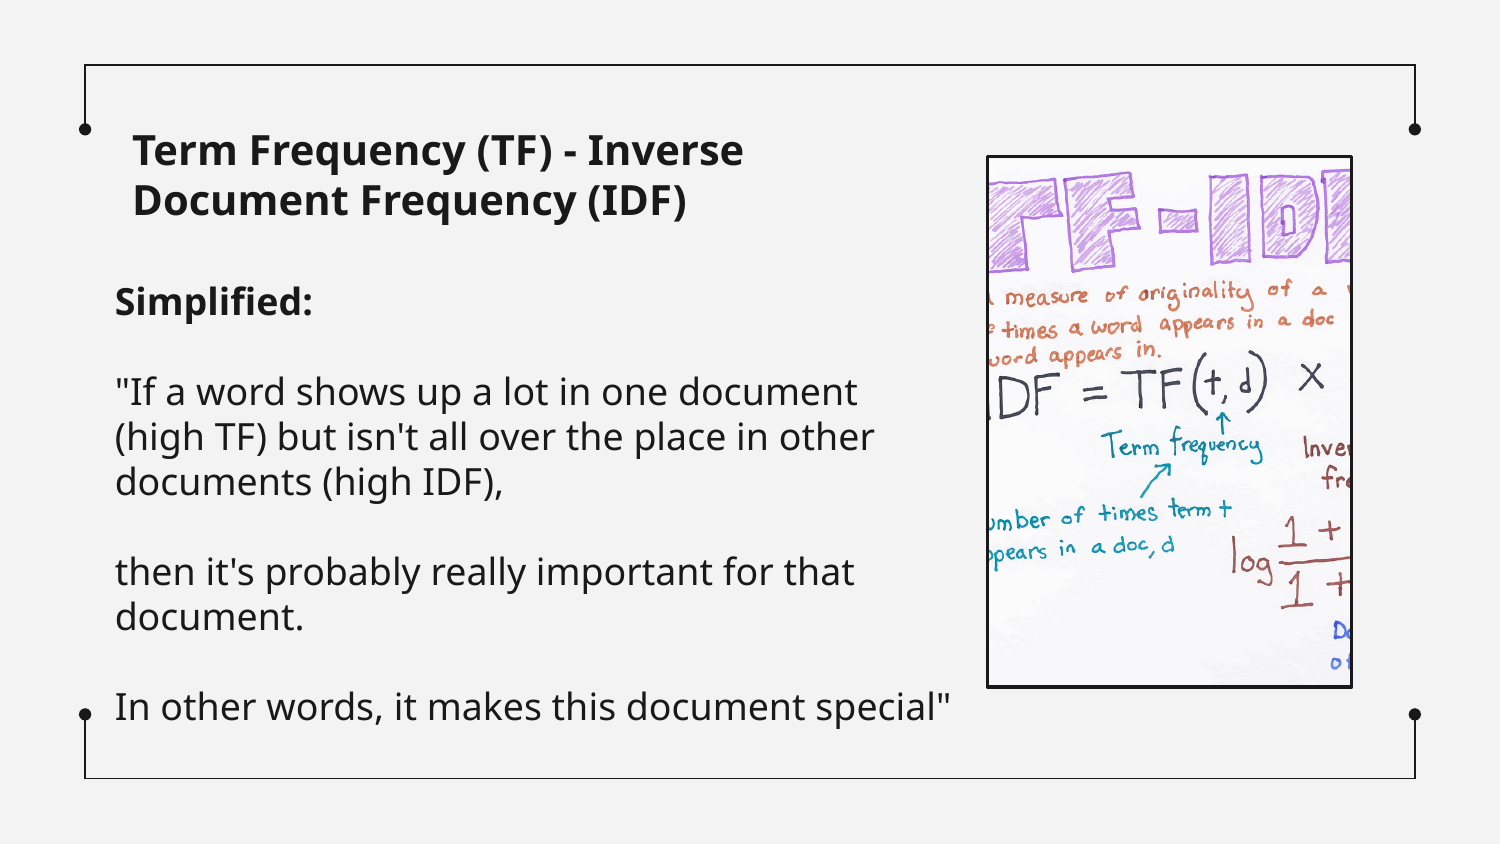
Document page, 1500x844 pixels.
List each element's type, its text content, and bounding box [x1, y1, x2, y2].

picture [988, 158, 1351, 686]
subtitle Simplified: "If a word shows up a lot in one document (high TF) but isn't all over the place in other documents (high IDF), then it's probably really important for that document. In other words, it makes this document special" [99, 262, 970, 589]
title Term Frequency (TF) - Inverse Document Frequency (IDF) [116, 133, 824, 239]
